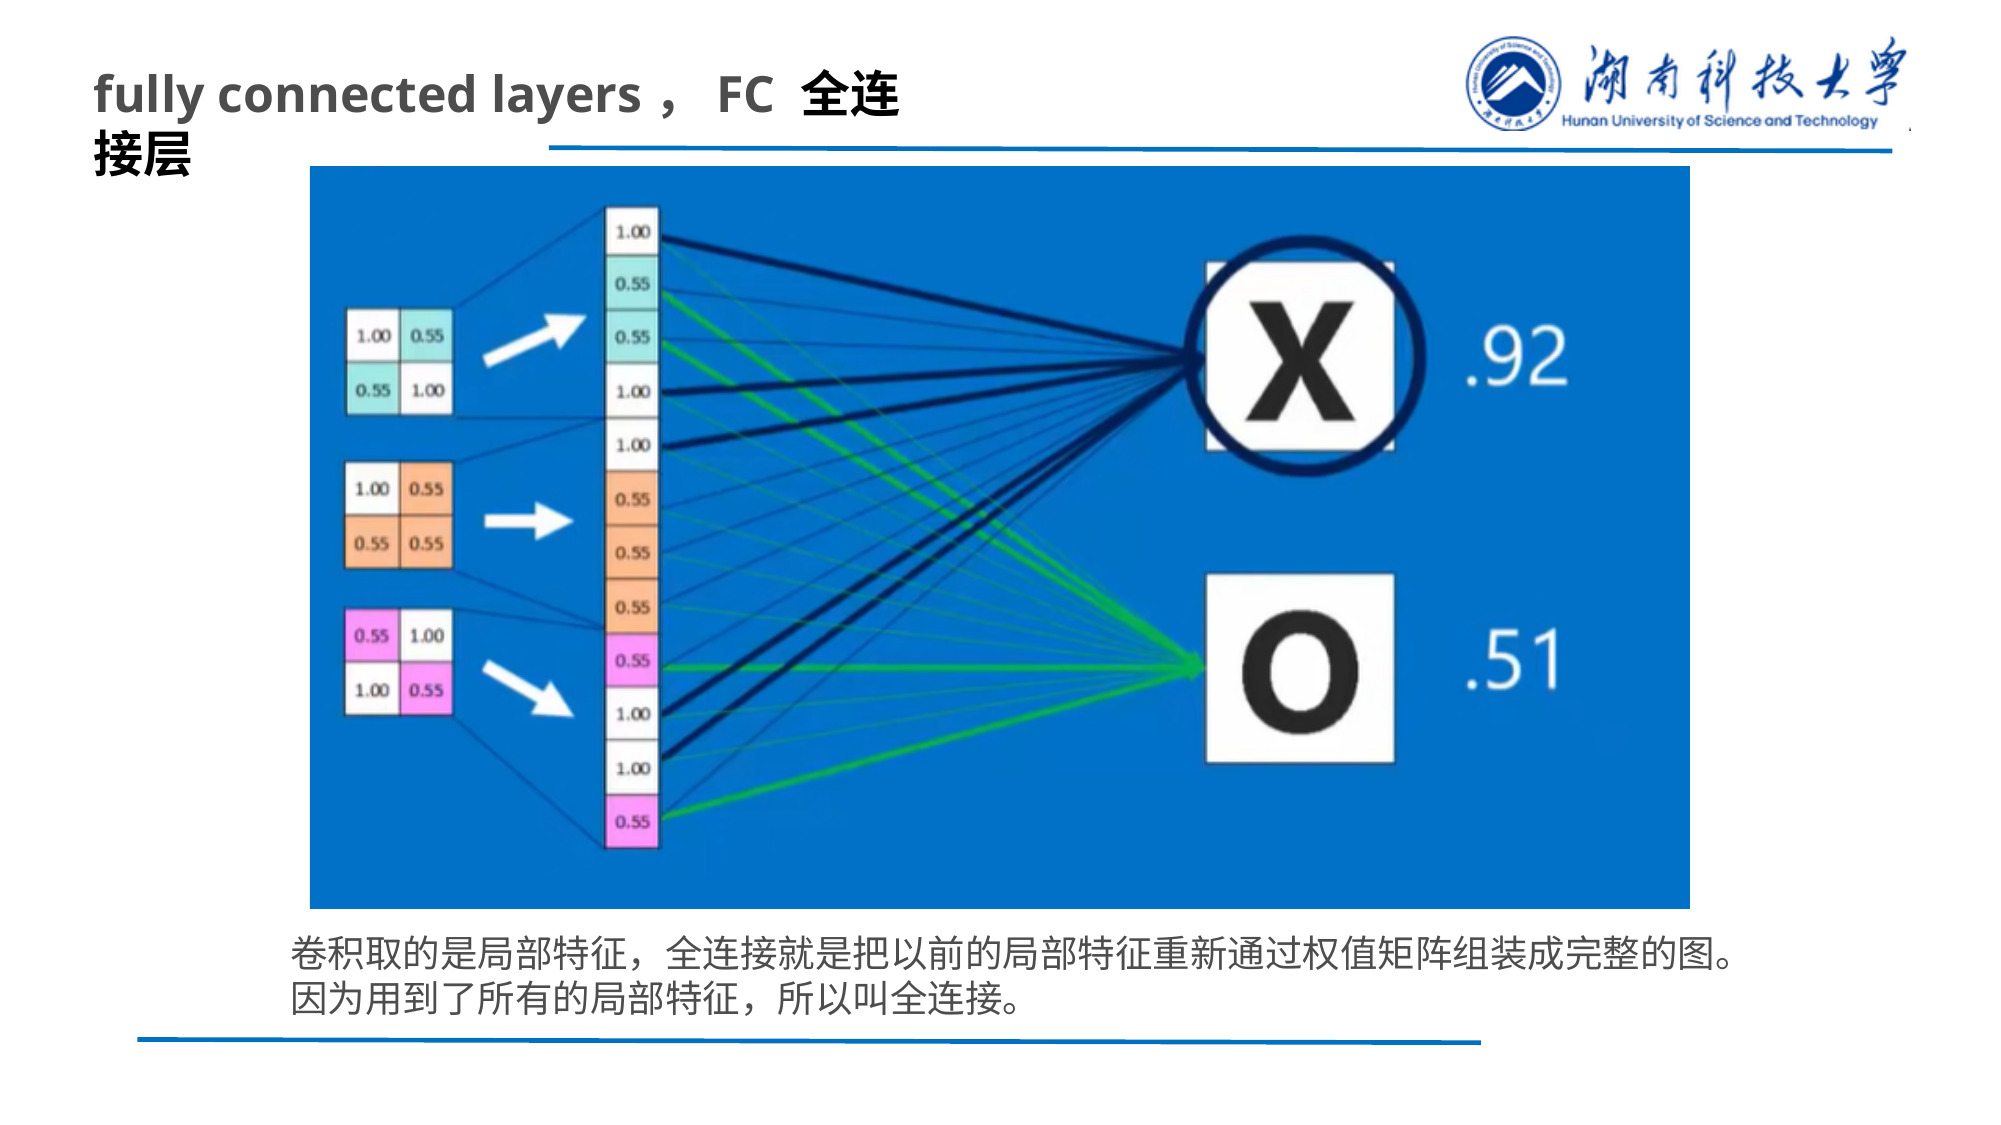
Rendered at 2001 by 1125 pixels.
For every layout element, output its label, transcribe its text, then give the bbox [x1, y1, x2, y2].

text_box fully connected layers，FC 全连接层 [79, 54, 925, 190]
text_box 卷积取的是局部特征，全连接就是把以前的局部特征重新通过权值矩阵组装成完整的图。 因为用到了所有的局部特征，所以叫全连接。 [275, 922, 1797, 1028]
picture [1449, 24, 1911, 131]
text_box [309, 166, 1691, 909]
